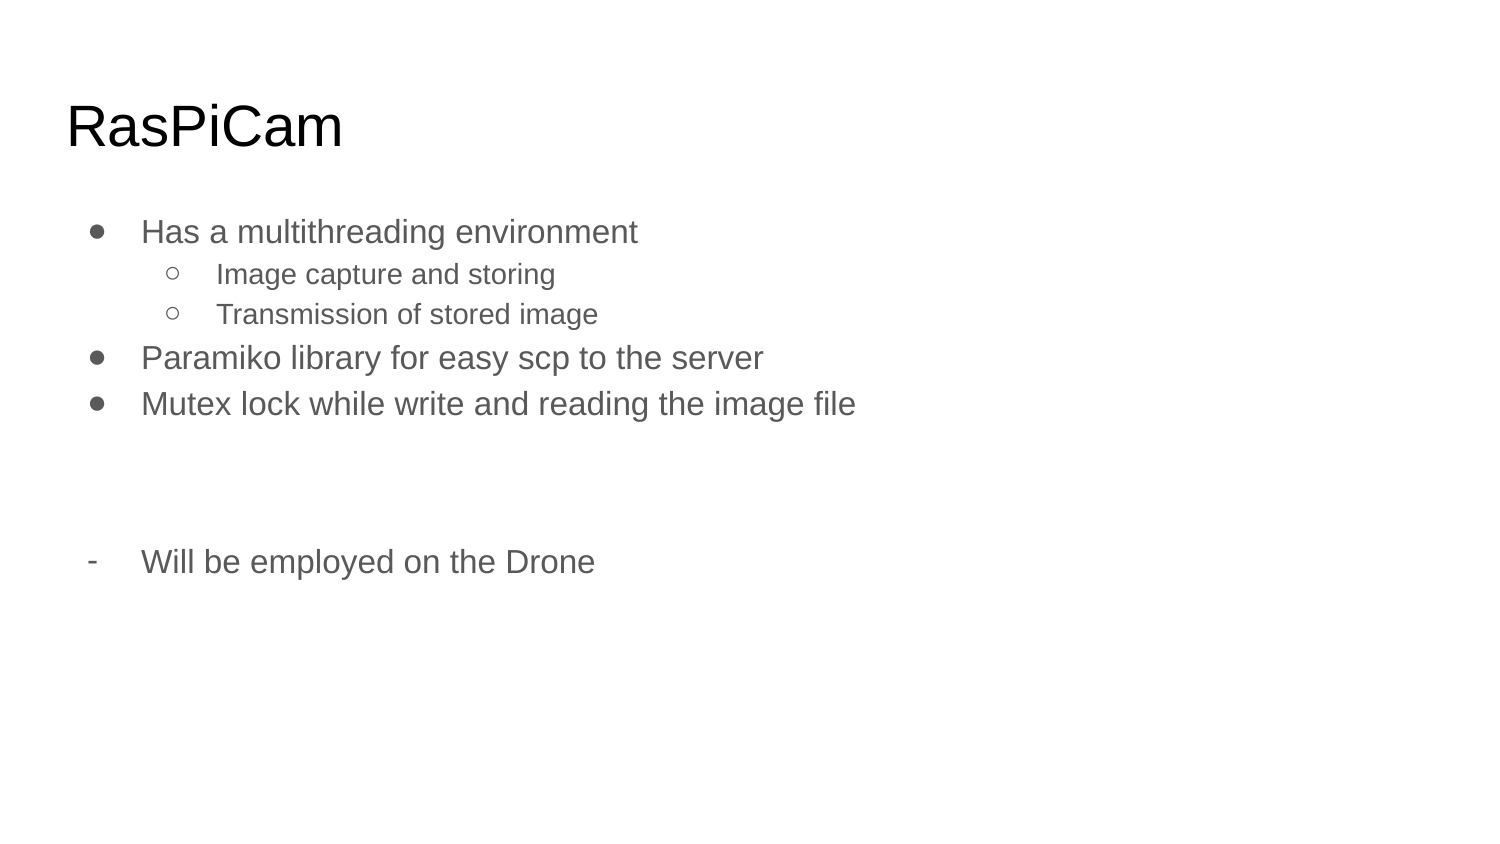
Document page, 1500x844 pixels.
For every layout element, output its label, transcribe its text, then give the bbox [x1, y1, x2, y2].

title RasPiCam [51, 72, 1449, 167]
list Has a multithreading environment Image capture and storing Transmission of stored image Paramiko library for easy scp to the server Mutex lock while write and reading the image file Will be employed on the Drone [51, 189, 1449, 750]
